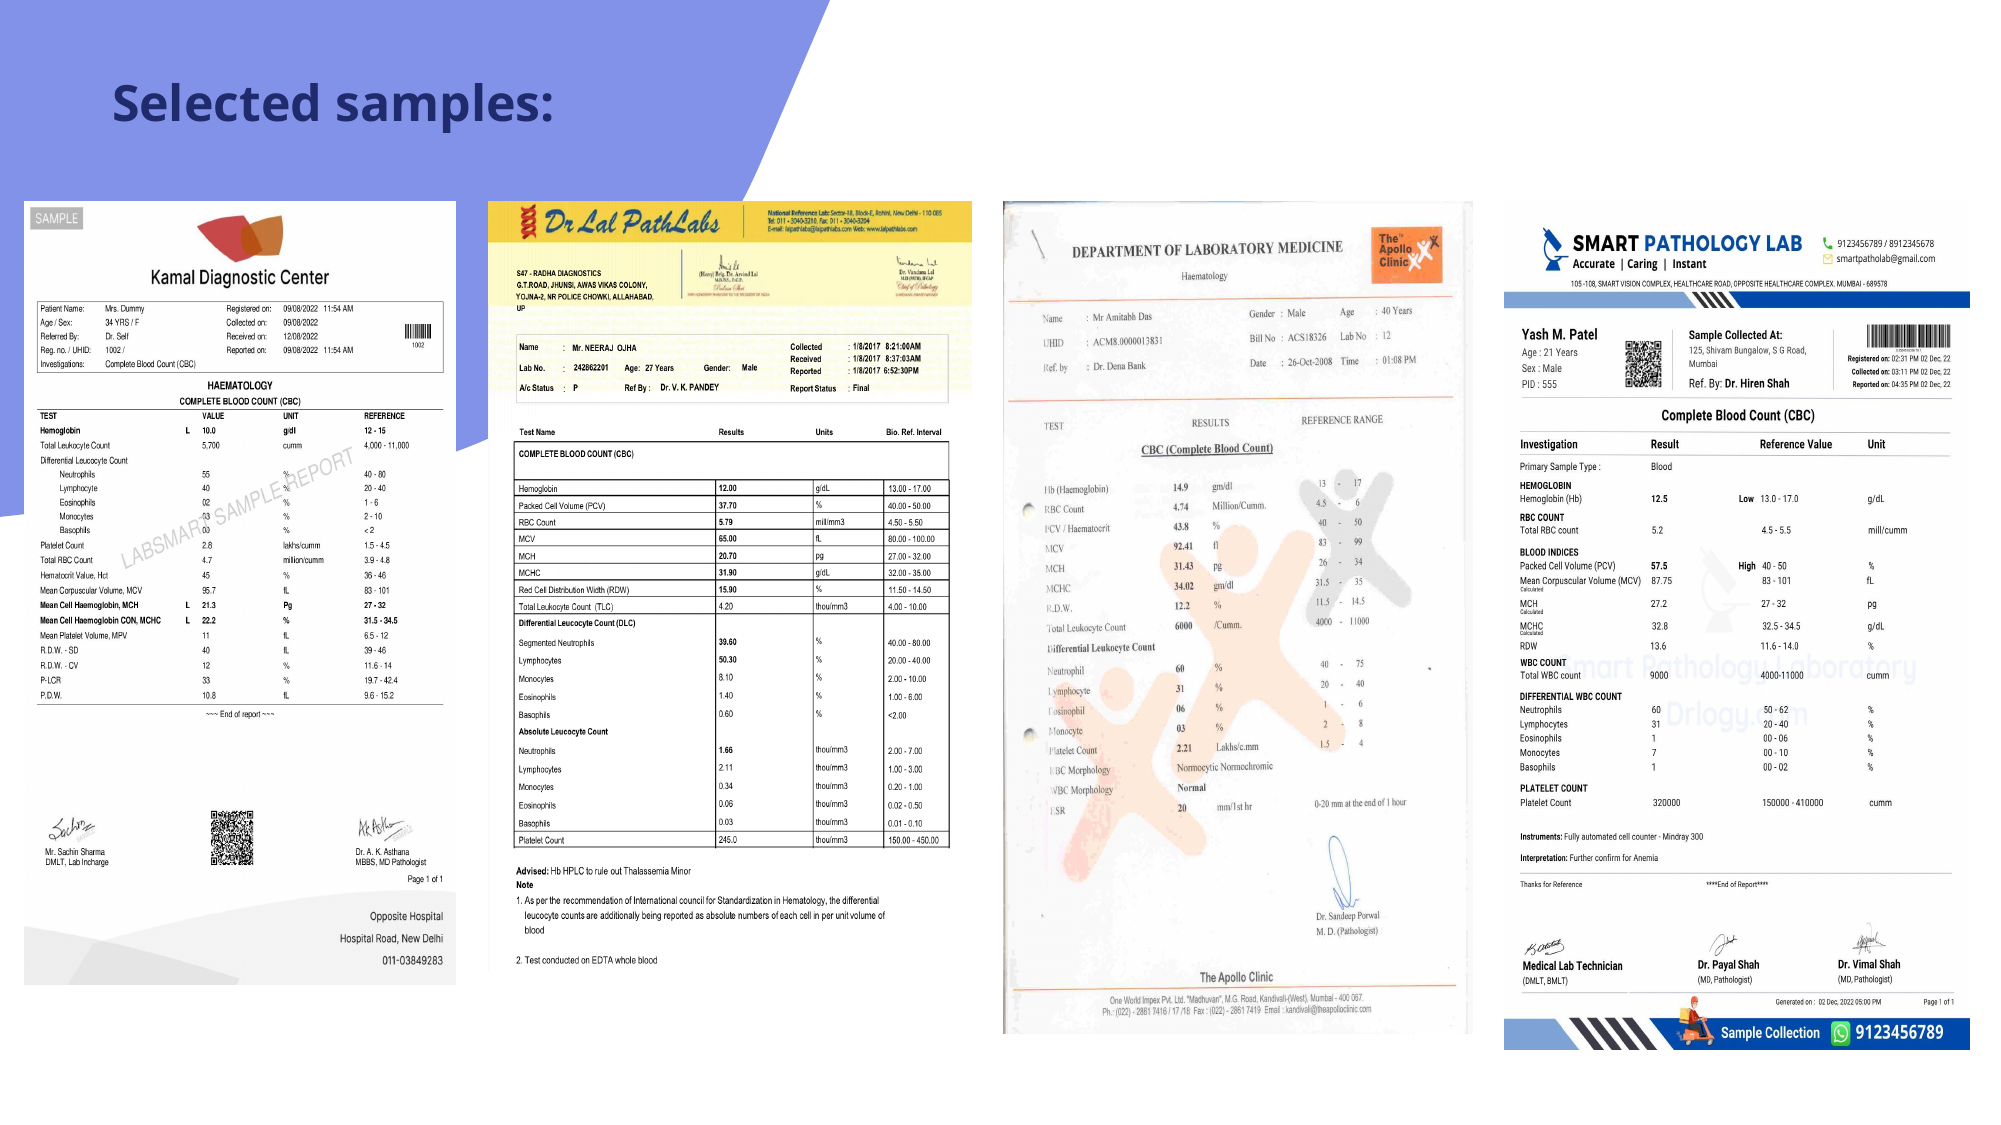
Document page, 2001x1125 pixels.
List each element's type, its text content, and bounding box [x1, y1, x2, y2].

title Selected samples: [92, 50, 1731, 177]
picture [1504, 201, 1970, 1050]
picture [1003, 201, 1473, 1035]
picture [487, 201, 972, 975]
picture [24, 201, 457, 985]
